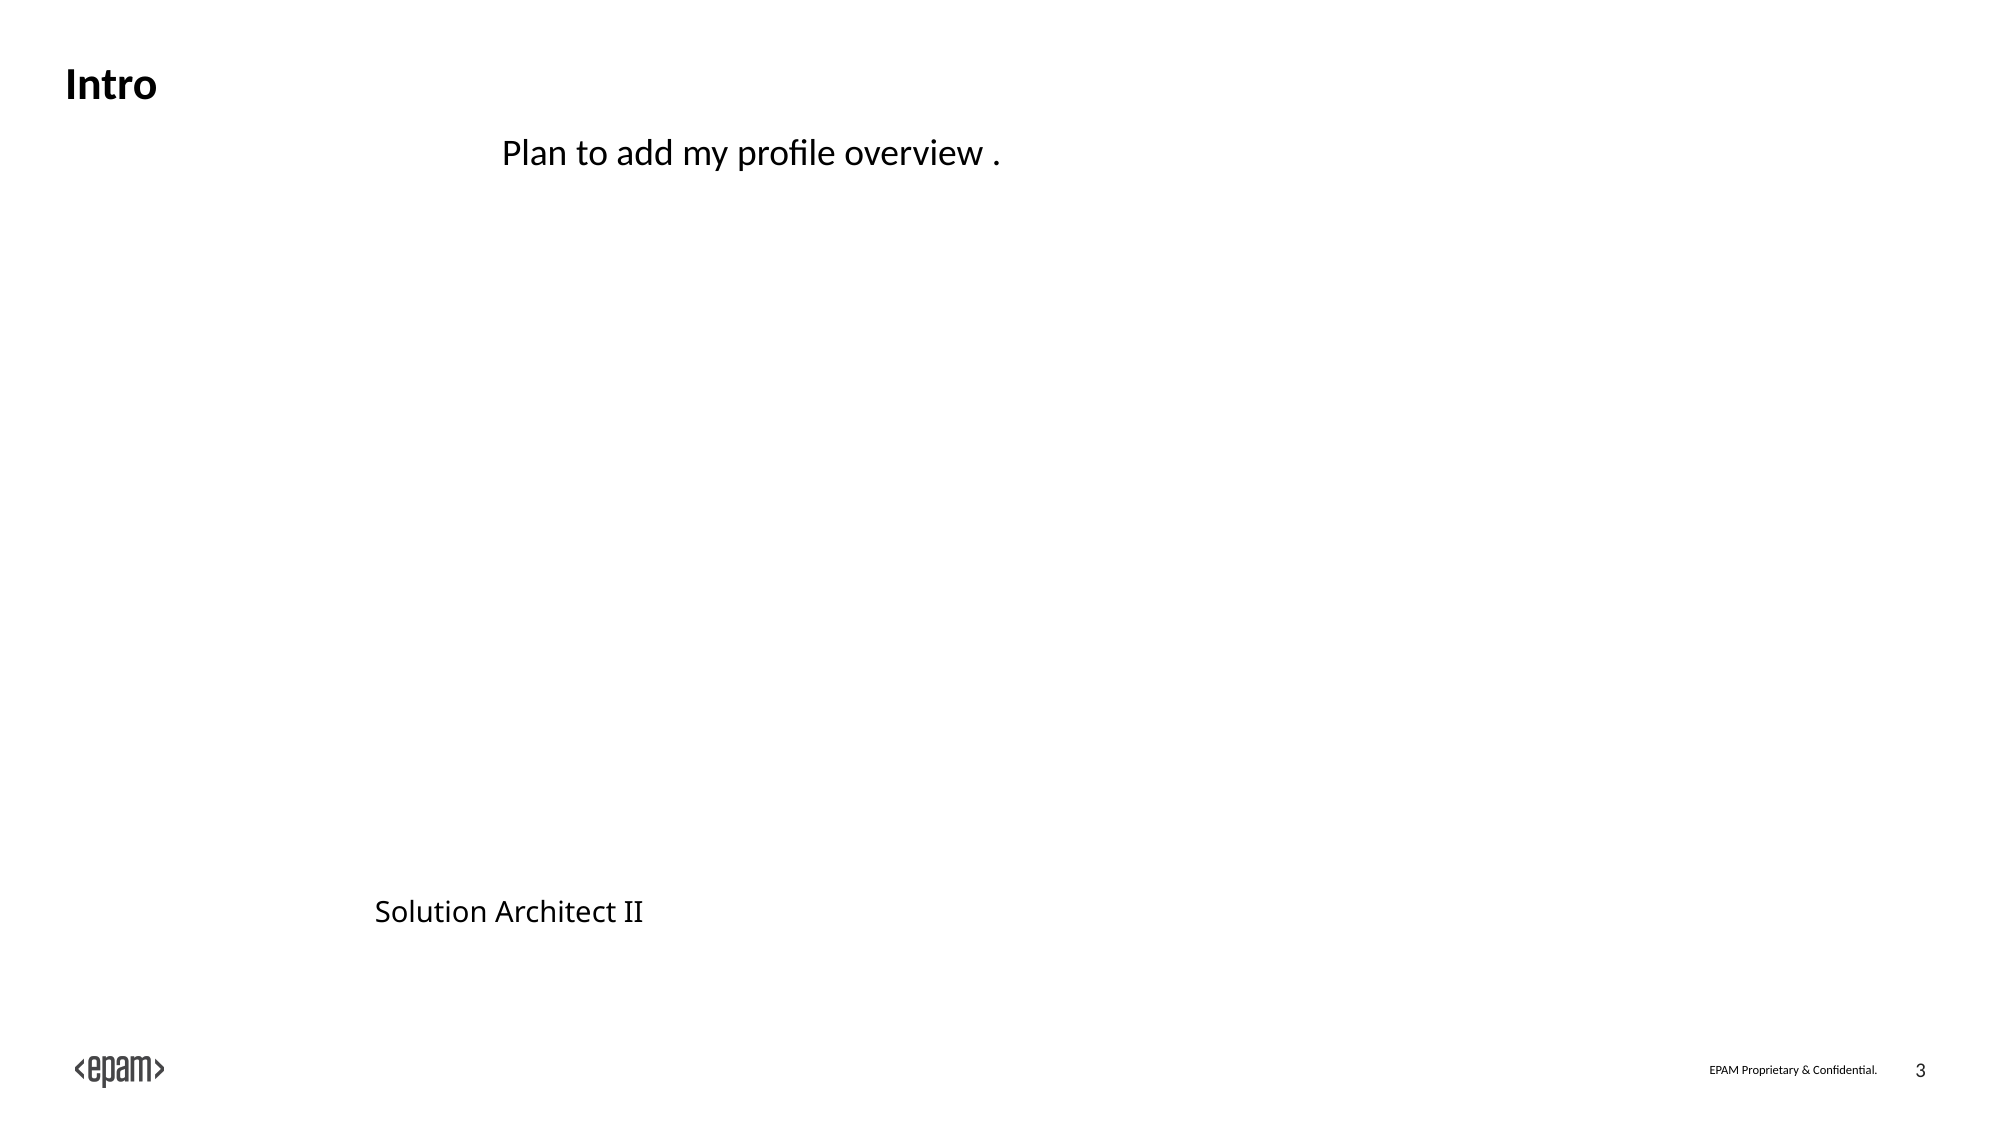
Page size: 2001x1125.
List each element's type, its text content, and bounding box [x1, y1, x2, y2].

picture [75, 1056, 164, 1088]
text_box Solution Architect II [181, 885, 837, 943]
text_box Plan to add my profile overview . [502, 128, 1158, 174]
title Intro [65, 53, 1915, 129]
